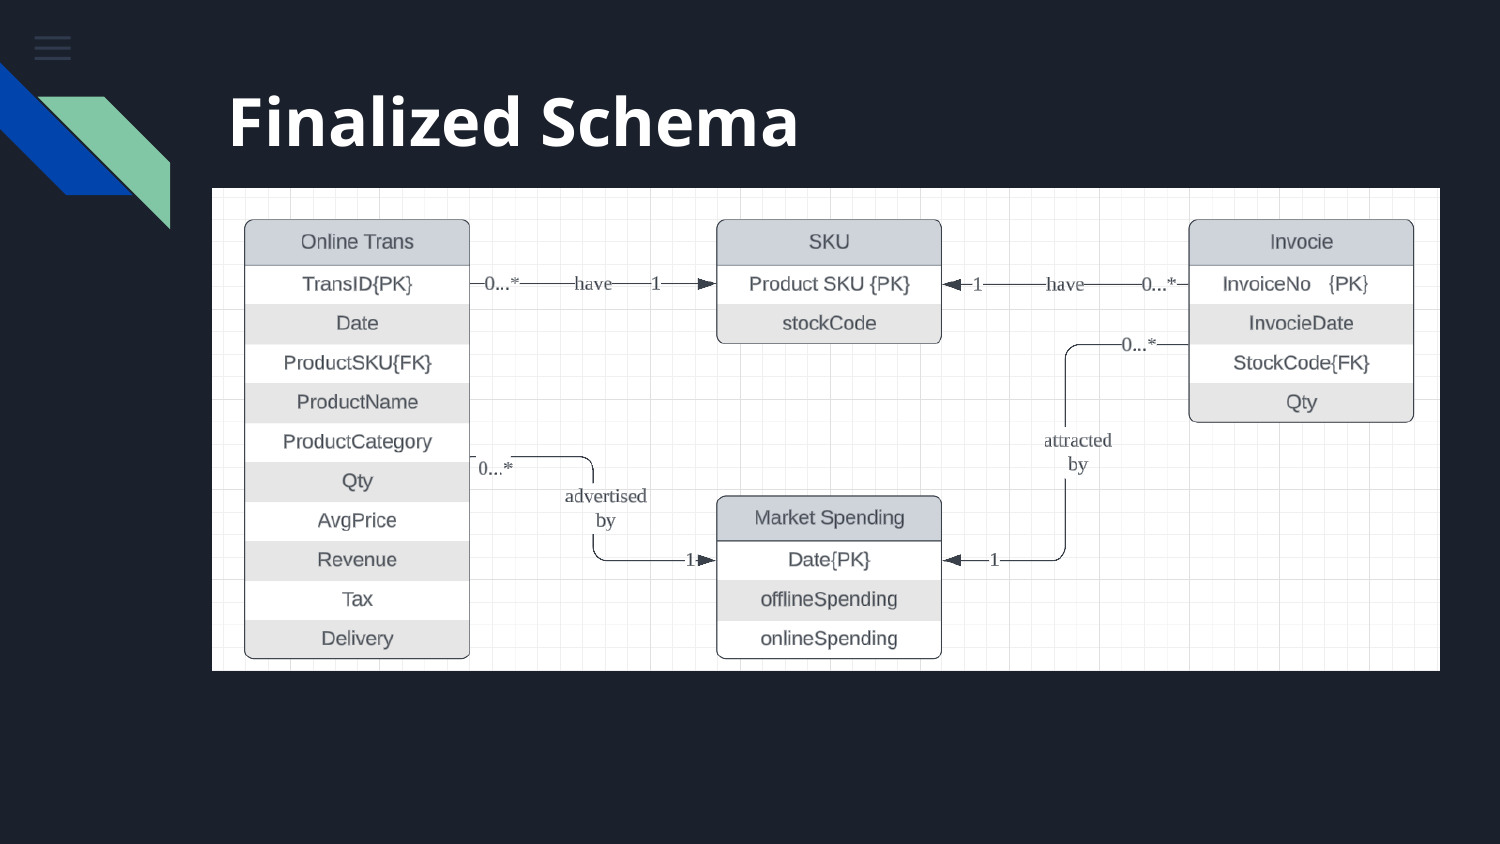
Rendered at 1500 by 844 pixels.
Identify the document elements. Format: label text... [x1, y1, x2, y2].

title Finalized Schema [212, 64, 1368, 188]
picture [212, 188, 1441, 671]
